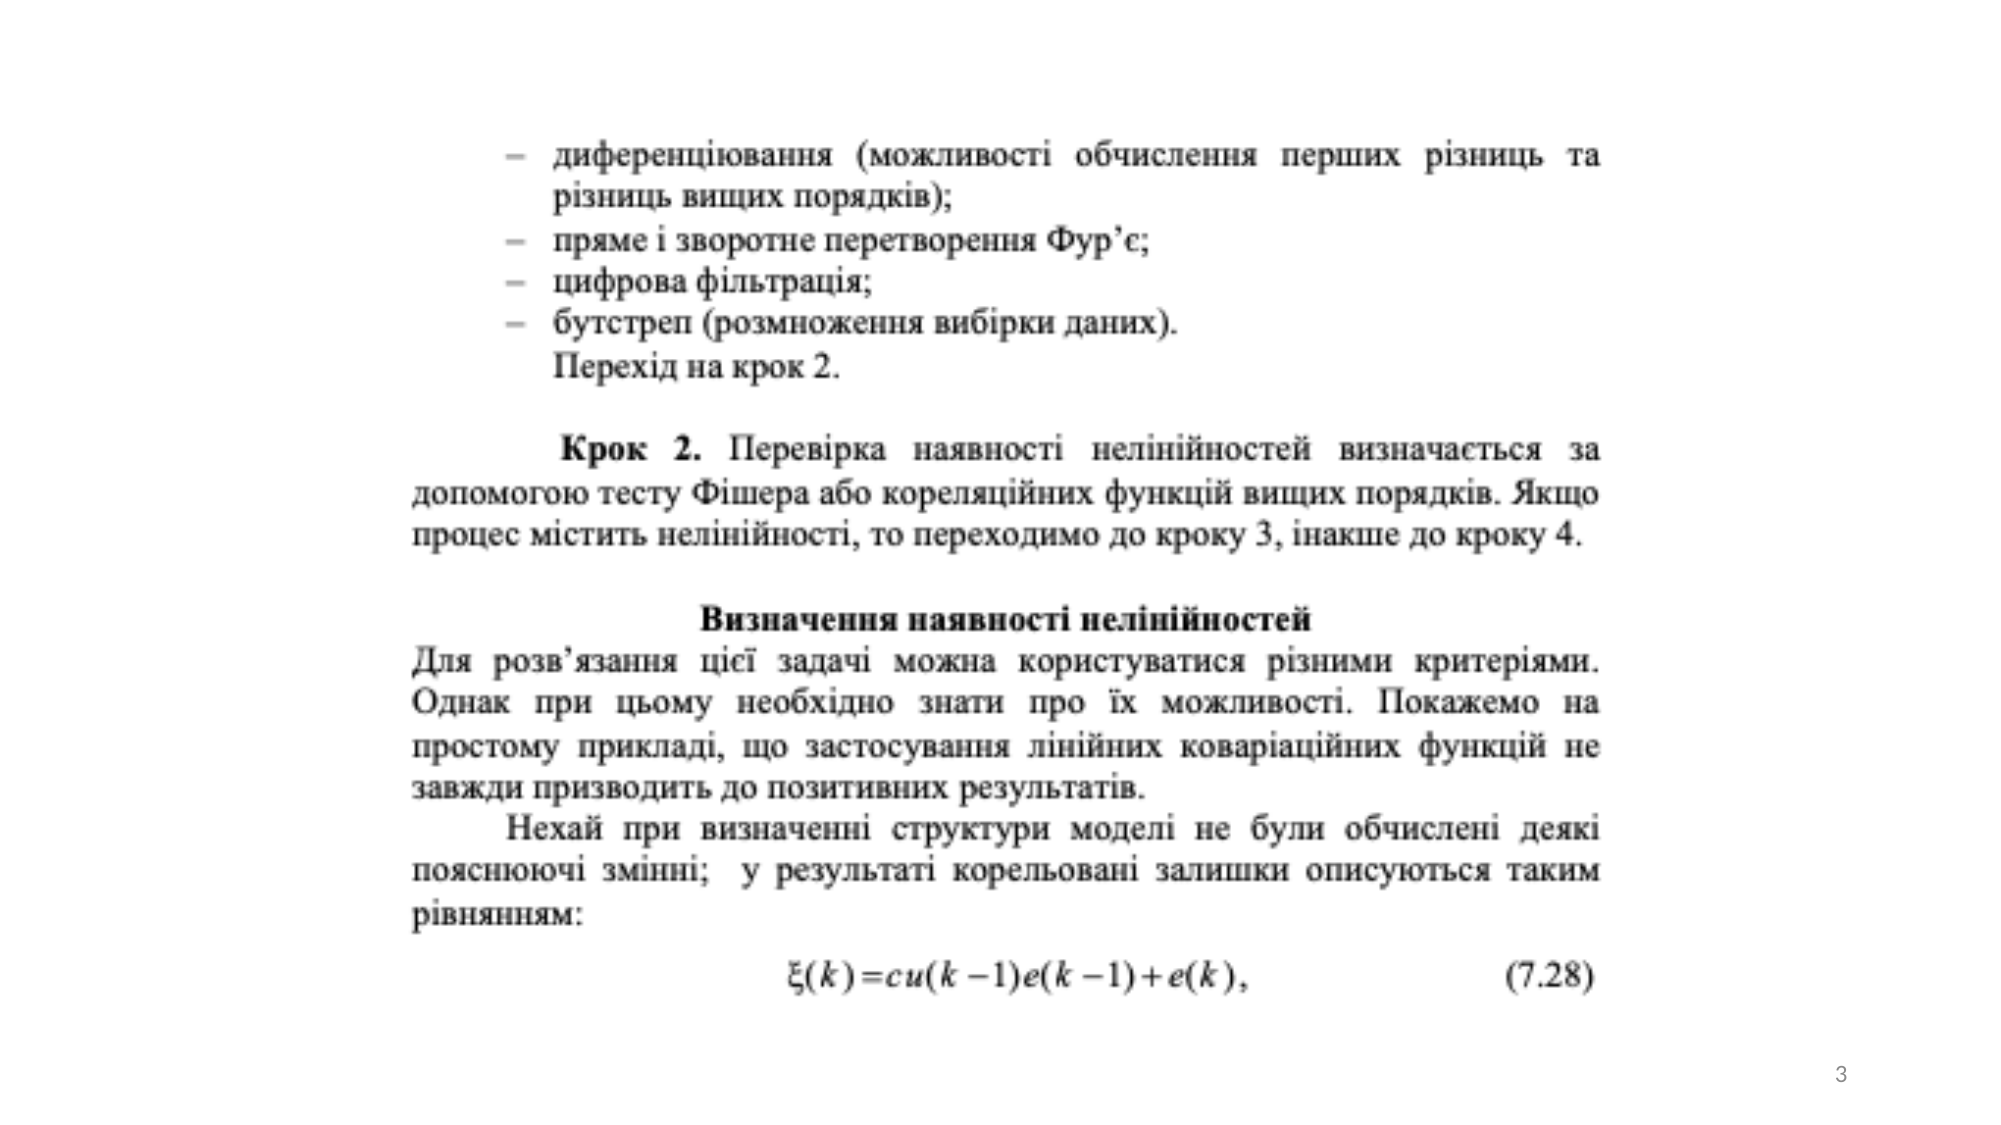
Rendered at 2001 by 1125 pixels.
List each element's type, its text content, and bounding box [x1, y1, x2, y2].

slide_number 3 [1412, 1042, 1863, 1103]
picture [363, 105, 1637, 1020]
